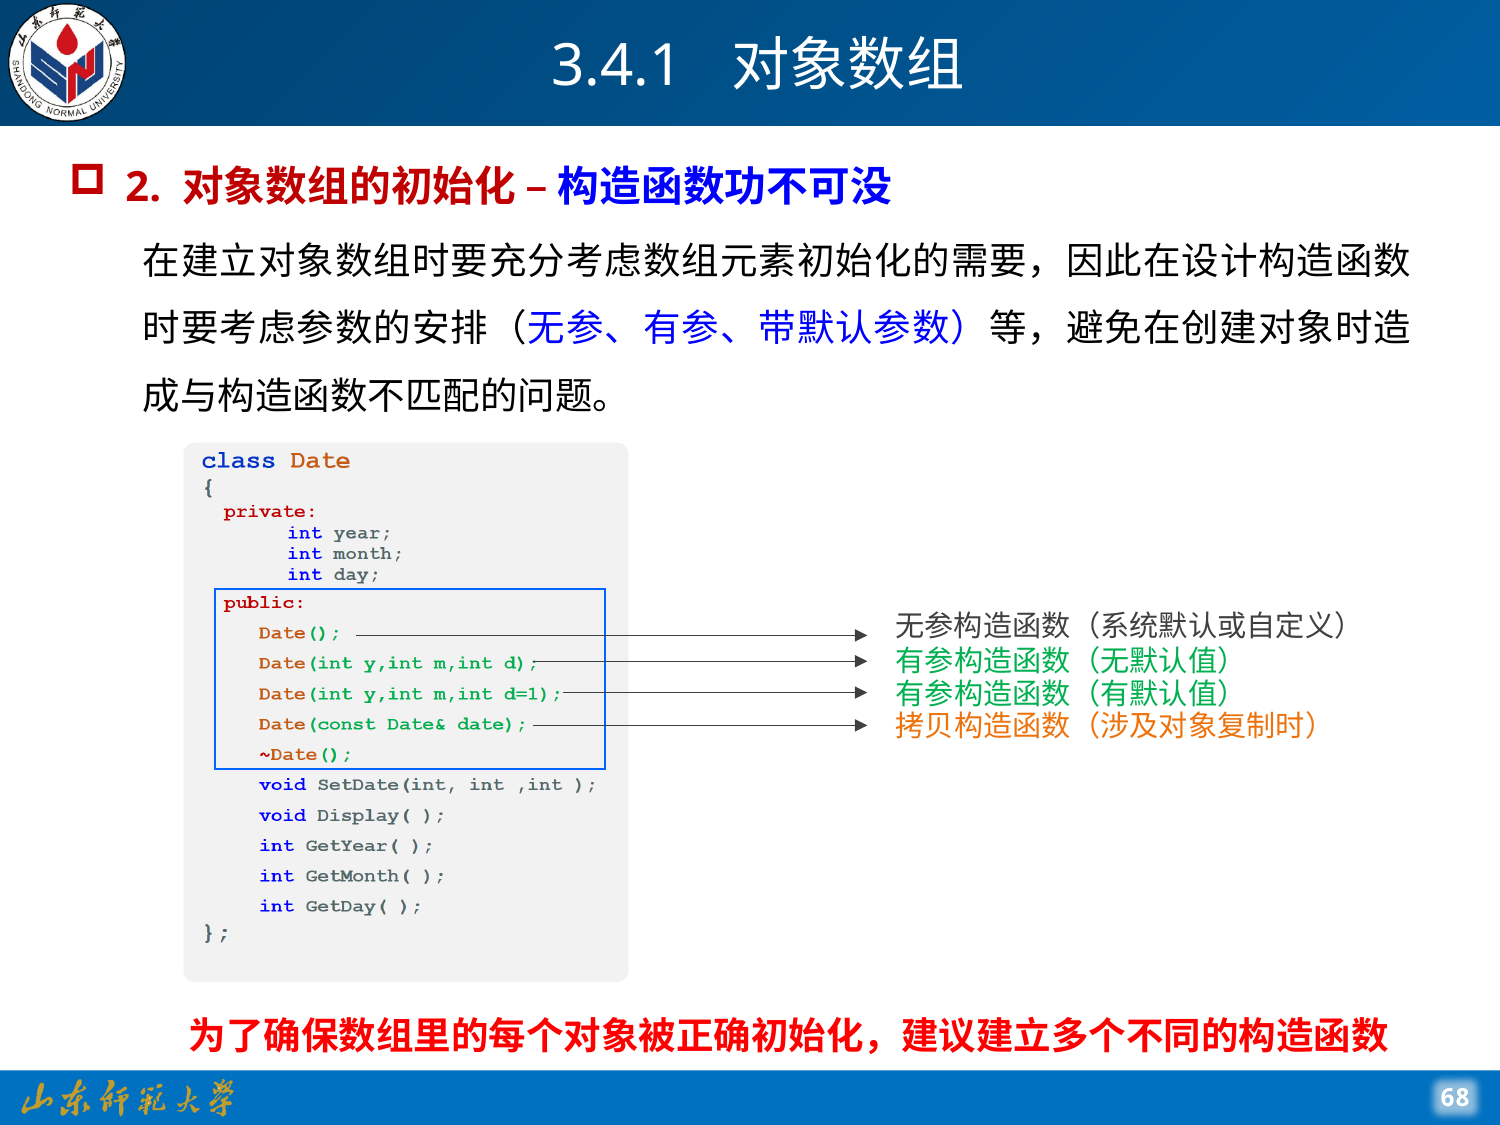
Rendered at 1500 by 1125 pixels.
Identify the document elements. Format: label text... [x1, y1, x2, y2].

picture [0, 0, 127, 130]
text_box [177, 439, 1413, 985]
text_box 在建立对象数组时要充分考虑数组元素初始化的需要，因此在设计构造函数时要考虑参数的安排（无参、有参、带默认参数）等，避免在创建对象时造成与构造函数不匹配的问题。 [127, 206, 1427, 424]
text_box 为了确保数组里的每个对象被正确初始化，建议建立多个不同的构造函数 [173, 981, 1500, 1064]
text_box 2. 对象数组的初始化 – 构造函数功不可没 [54, 151, 1227, 217]
title 3.4.1 对象数组 [127, 0, 1388, 133]
